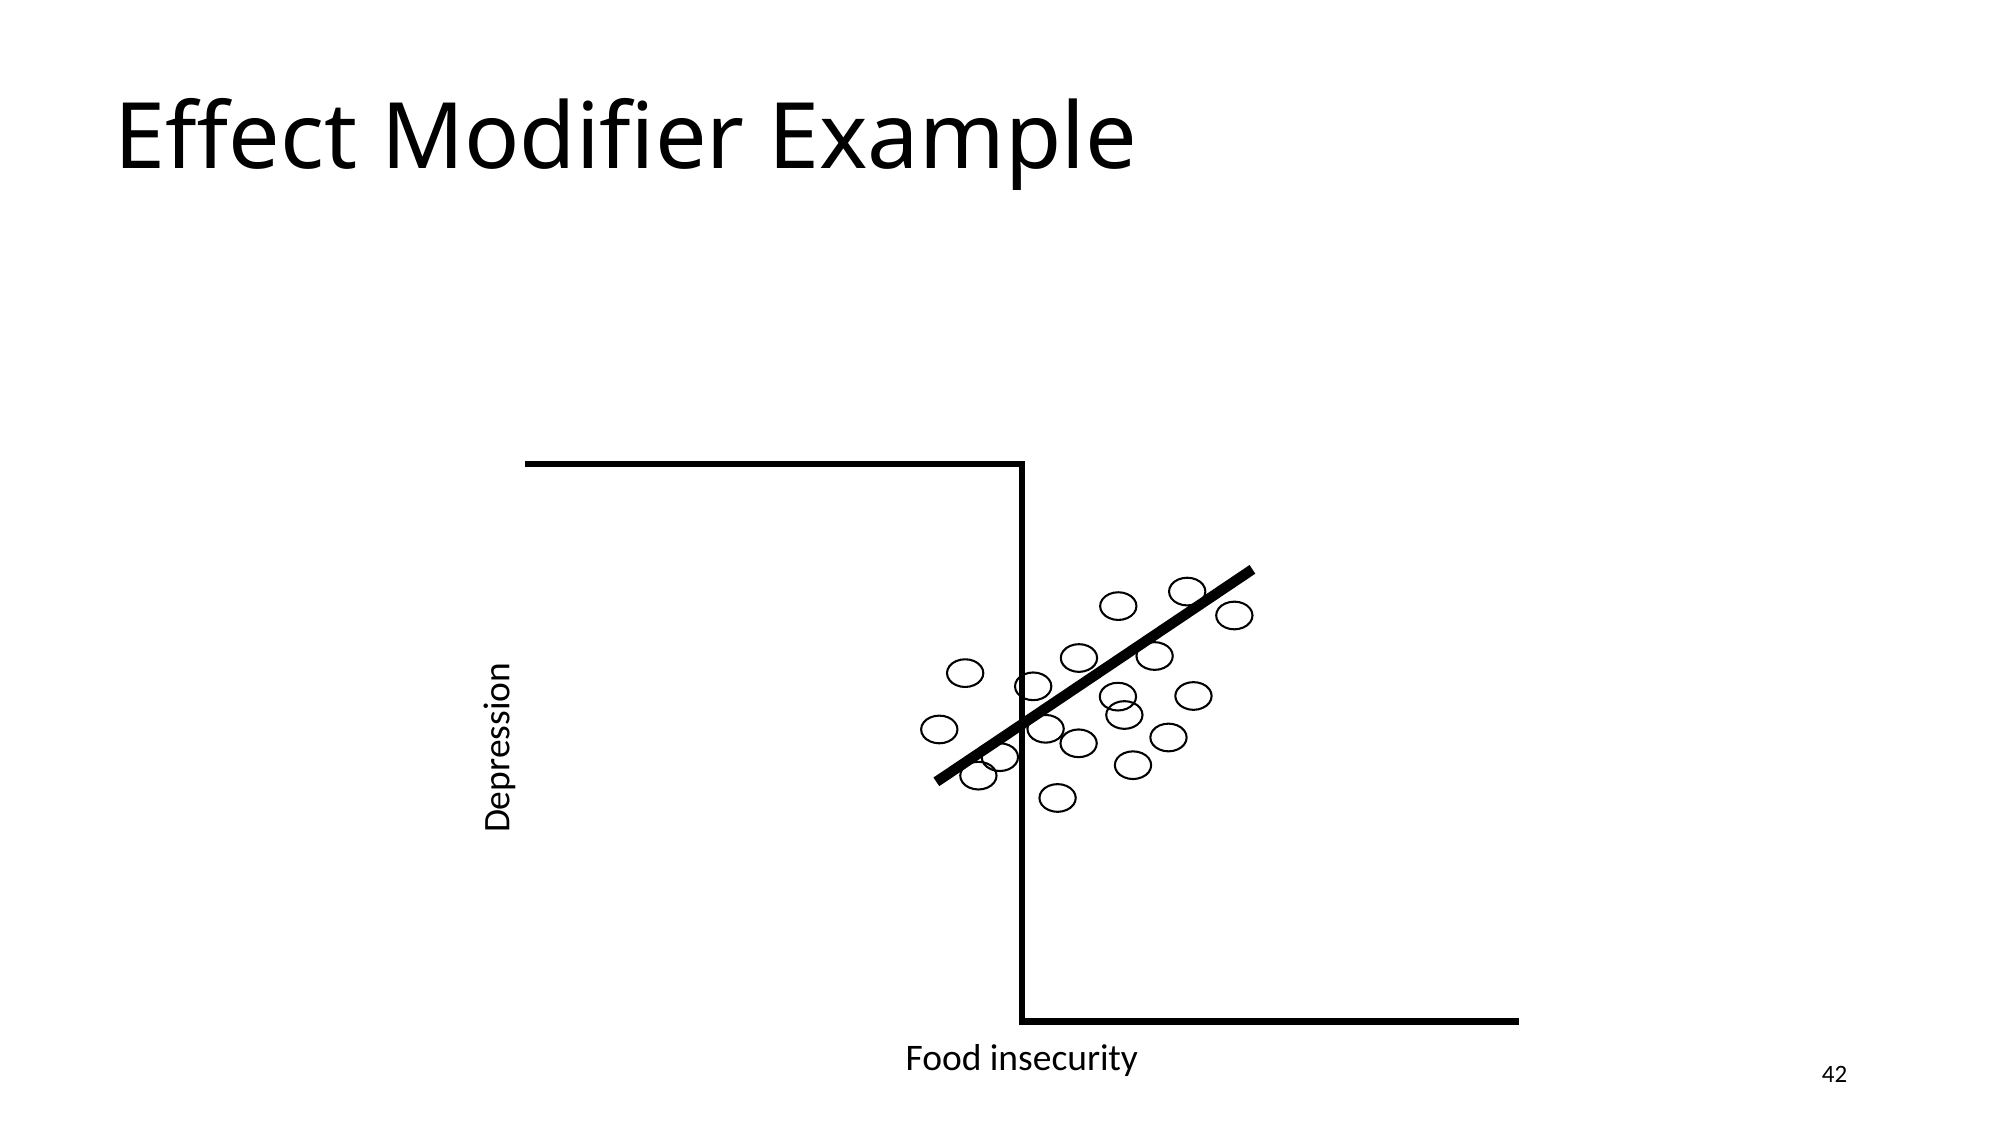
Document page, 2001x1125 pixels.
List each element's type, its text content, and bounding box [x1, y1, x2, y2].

text_box Depression [464, 553, 524, 943]
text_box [936, 569, 1253, 782]
text_box Food insecurity [832, 1025, 1212, 1085]
slide_number 42 [1412, 1042, 1863, 1103]
title Effect Modifier Example [99, 45, 1900, 233]
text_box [524, 464, 1519, 1022]
